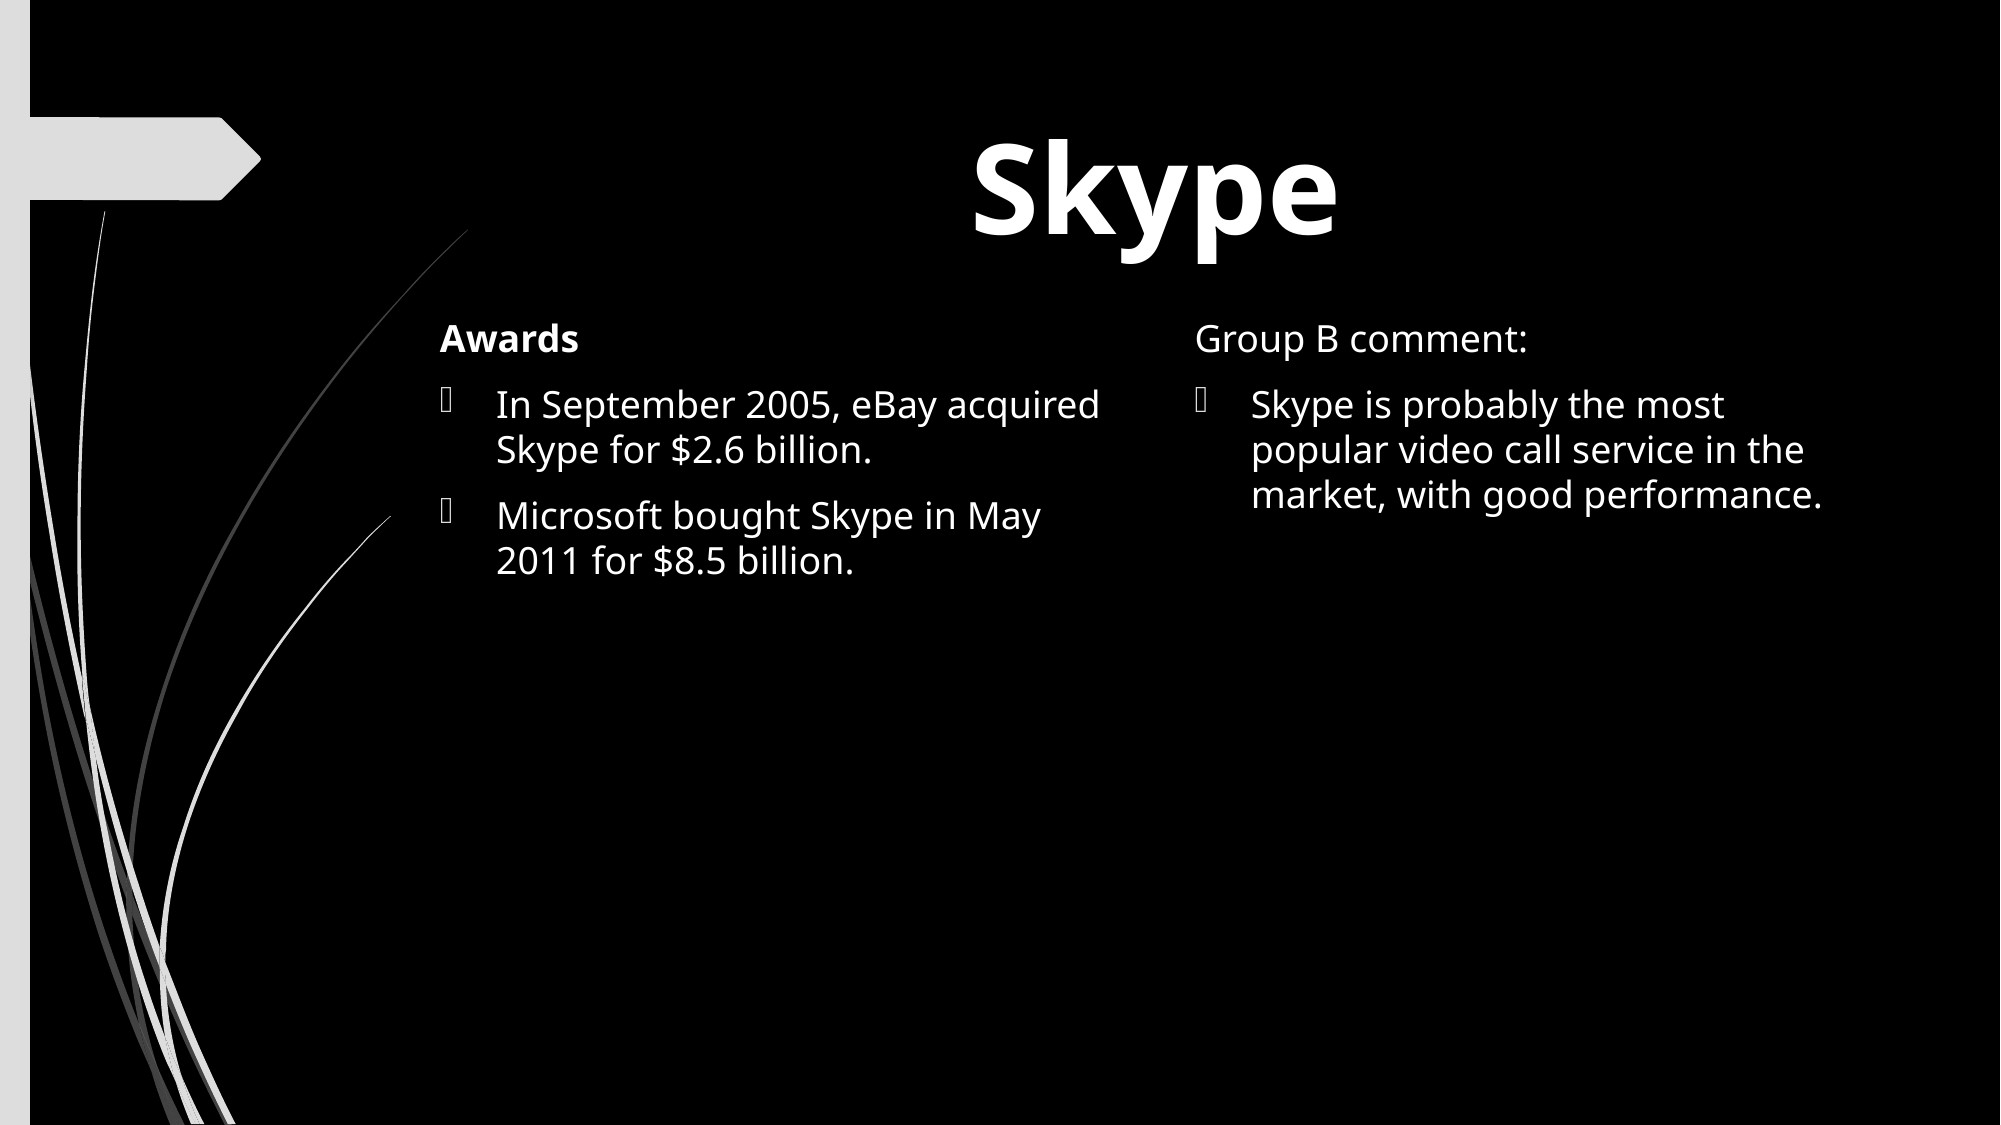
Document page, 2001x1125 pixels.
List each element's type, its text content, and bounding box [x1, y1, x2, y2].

title Skype [425, 102, 1888, 292]
list Awards In September 2005, eBay acquired Skype for $2.6 billion. Microsoft bought Skype in May 2011 for $8.5 billion. [424, 242, 1133, 970]
list Group B comment: Skype is probably the most popular video call service in the market, with good performance. [1179, 242, 1888, 969]
